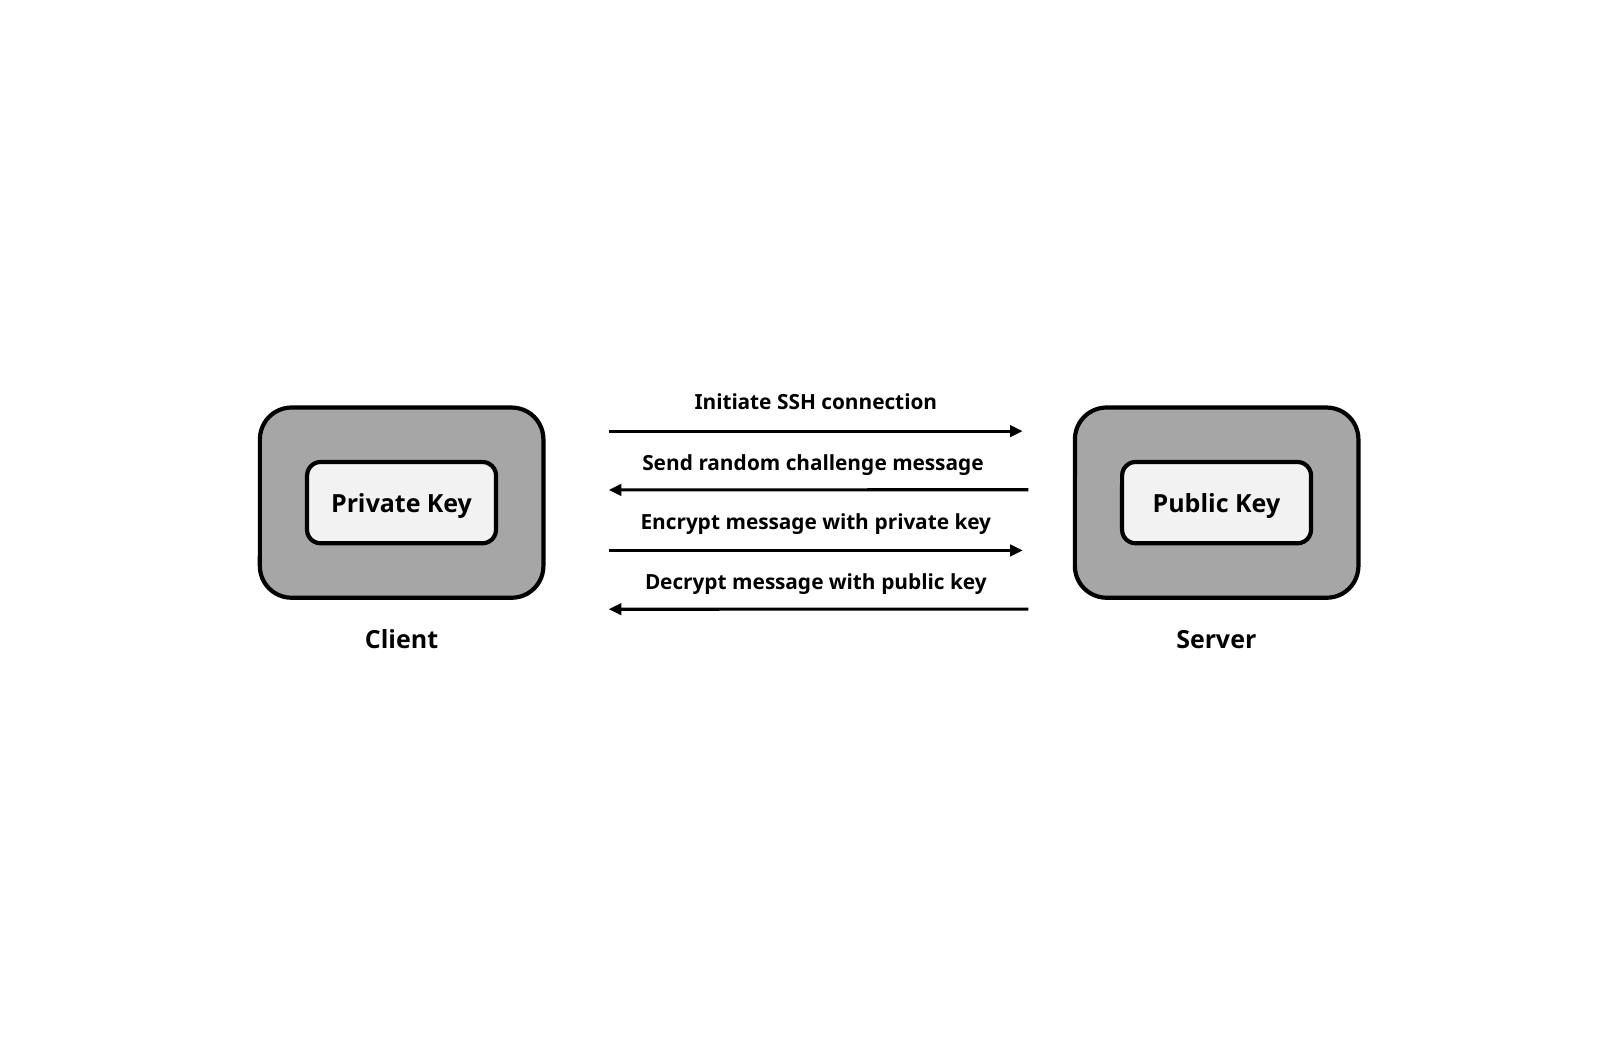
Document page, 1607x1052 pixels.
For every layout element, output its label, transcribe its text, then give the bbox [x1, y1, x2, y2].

text_box Initiate SSH connection [606, 369, 1025, 430]
text_box Encrypt message with private key [606, 495, 1025, 549]
text_box [257, 405, 546, 600]
text_box Send random challenge message [606, 436, 1025, 489]
text_box [1072, 405, 1361, 600]
text_box Client [304, 600, 499, 682]
text_box Decrypt message with public key [606, 555, 1025, 608]
text_box Server [1119, 600, 1314, 682]
text_box Private Key [304, 459, 499, 546]
text_box Public Key [1119, 459, 1314, 546]
